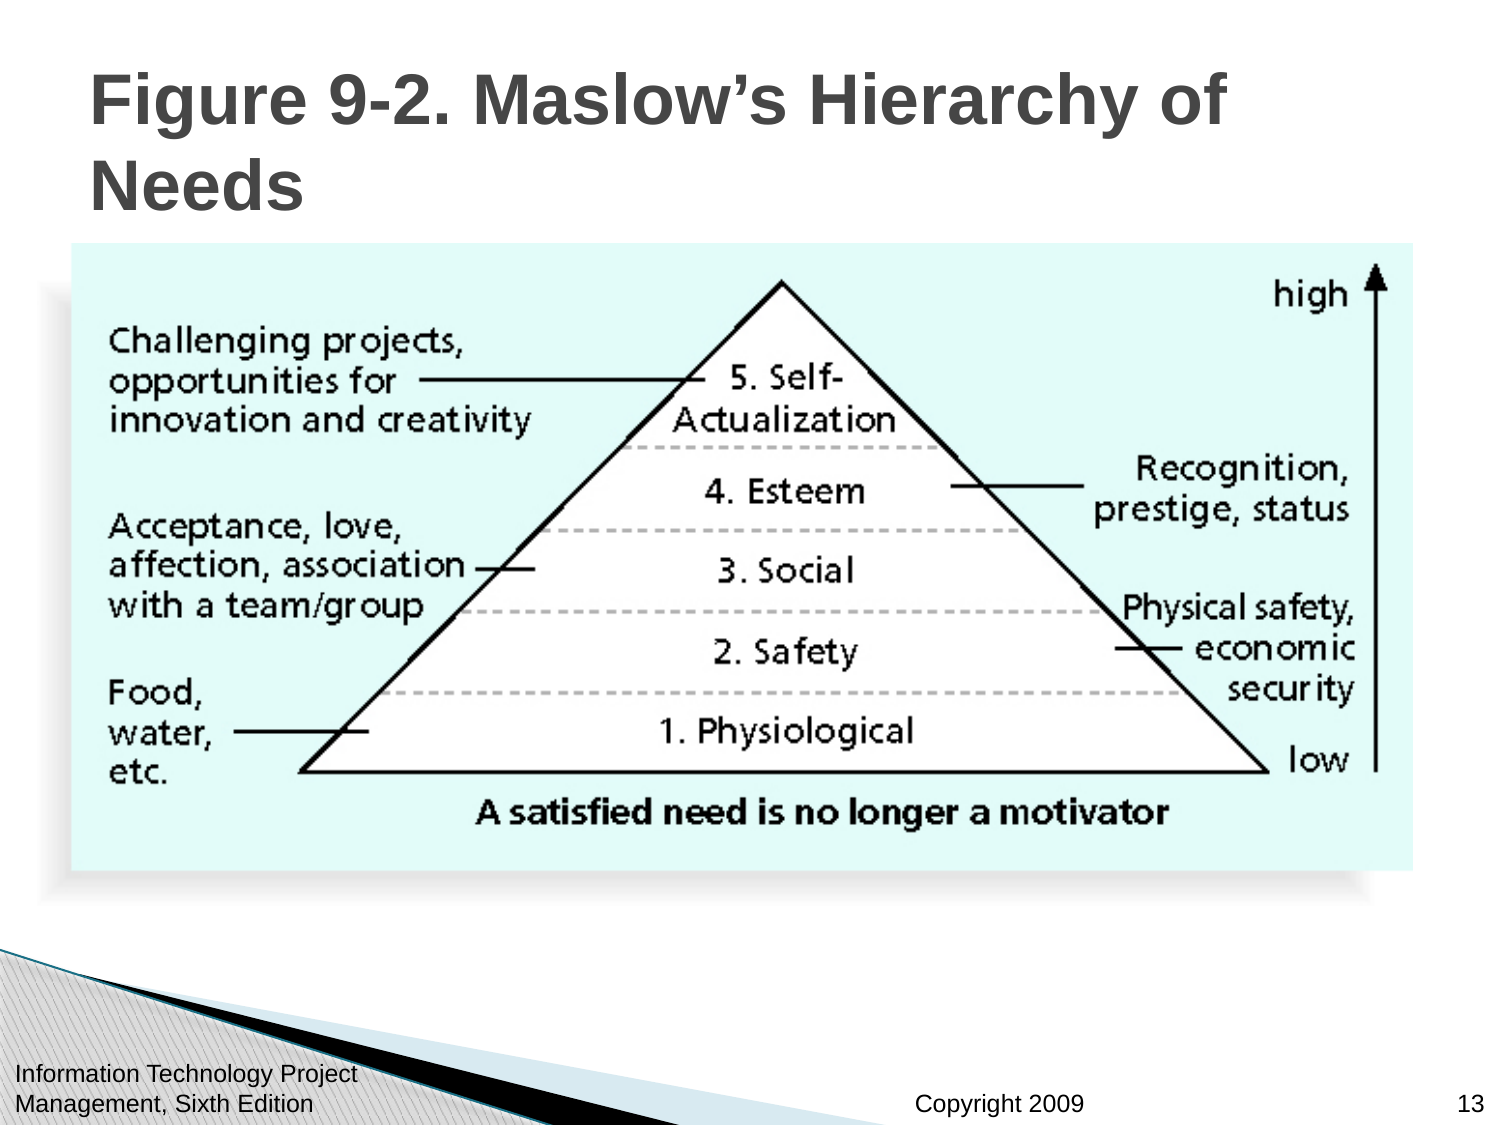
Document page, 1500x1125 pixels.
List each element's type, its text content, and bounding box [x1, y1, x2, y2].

title Figure 9-2. Maslow’s Hierarchy of Needs [75, 45, 1425, 233]
footer Information Technology Project Management, Sixth Edition [0, 1065, 425, 1125]
slide_number 13 [1408, 1065, 1500, 1125]
picture [37, 242, 1413, 906]
